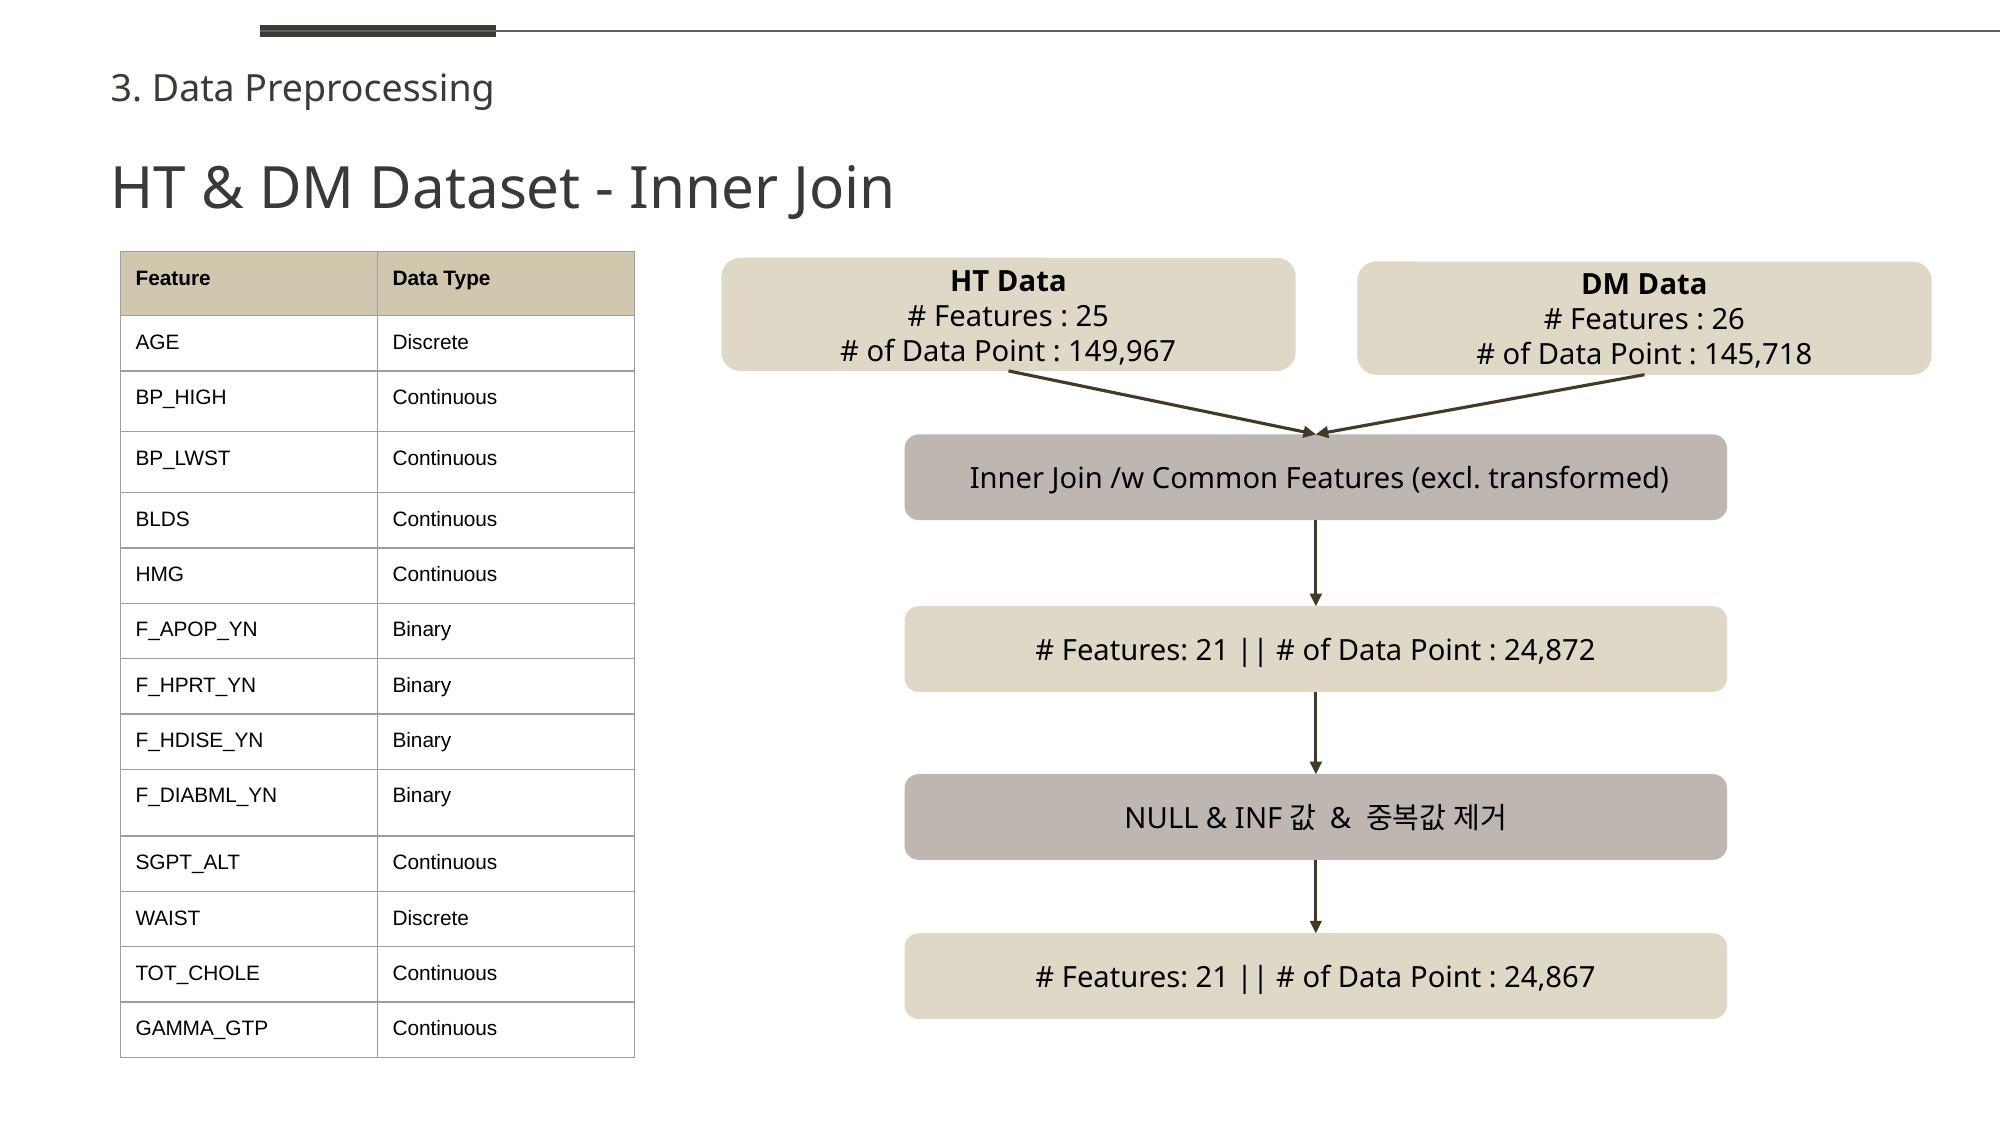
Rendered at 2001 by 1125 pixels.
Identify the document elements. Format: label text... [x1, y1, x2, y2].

table_header Feature [121, 252, 377, 315]
table_cell Discrete [378, 316, 634, 370]
text_box 3. Data Preprocessing [95, 56, 553, 117]
table_cell F_HPRT_YN [121, 659, 377, 713]
table_cell Continuous [378, 432, 634, 492]
table_cell F_DIABML_YN [121, 770, 377, 835]
table_cell Continuous [378, 549, 634, 603]
table_cell BP_LWST [121, 432, 377, 492]
table_cell F_HDISE_YN [121, 715, 377, 769]
table_header Data Type [378, 252, 634, 315]
table_cell HMG [121, 549, 377, 603]
table_cell GAMMA_GTP [121, 1003, 377, 1057]
table_cell WAIST [121, 892, 377, 946]
table_cell BLDS [121, 493, 377, 547]
table_cell Continuous [378, 1003, 634, 1057]
table_cell F_APOP_YN [121, 604, 377, 658]
table_cell Continuous [378, 837, 634, 891]
table_cell Binary [378, 659, 634, 713]
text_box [1008, 370, 1317, 435]
table_cell Continuous [378, 493, 634, 547]
table_cell AGE [121, 316, 377, 370]
table_cell Binary [378, 604, 634, 658]
text_box Inner Join /w Common Features (excl. transformed) [904, 434, 1728, 521]
text_box DM Data # Features : 26 # of Data Point : 145,718 [1357, 261, 1932, 375]
text_box # Features: 21 || # of Data Point : 24,867 [904, 933, 1728, 1020]
text_box # Features: 21 || # of Data Point : 24,872 [904, 606, 1728, 692]
text_box HT & DM Dataset - Inner Join [95, 142, 1965, 298]
table_cell Continuous [378, 947, 634, 1001]
table_cell TOT_CHOLE [121, 947, 377, 1001]
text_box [1315, 374, 1645, 435]
text_box HT Data # Features : 25 # of Data Point : 149,967 [721, 257, 1296, 371]
table_cell Discrete [378, 892, 634, 946]
table_cell Continuous [378, 372, 634, 431]
table_cell Binary [378, 715, 634, 769]
table_cell BP_HIGH [121, 372, 377, 431]
text_box NULL & INF값 & 중복값 제거 [904, 774, 1728, 860]
table_cell Binary [378, 770, 634, 835]
table_cell SGPT_ALT [121, 837, 377, 891]
